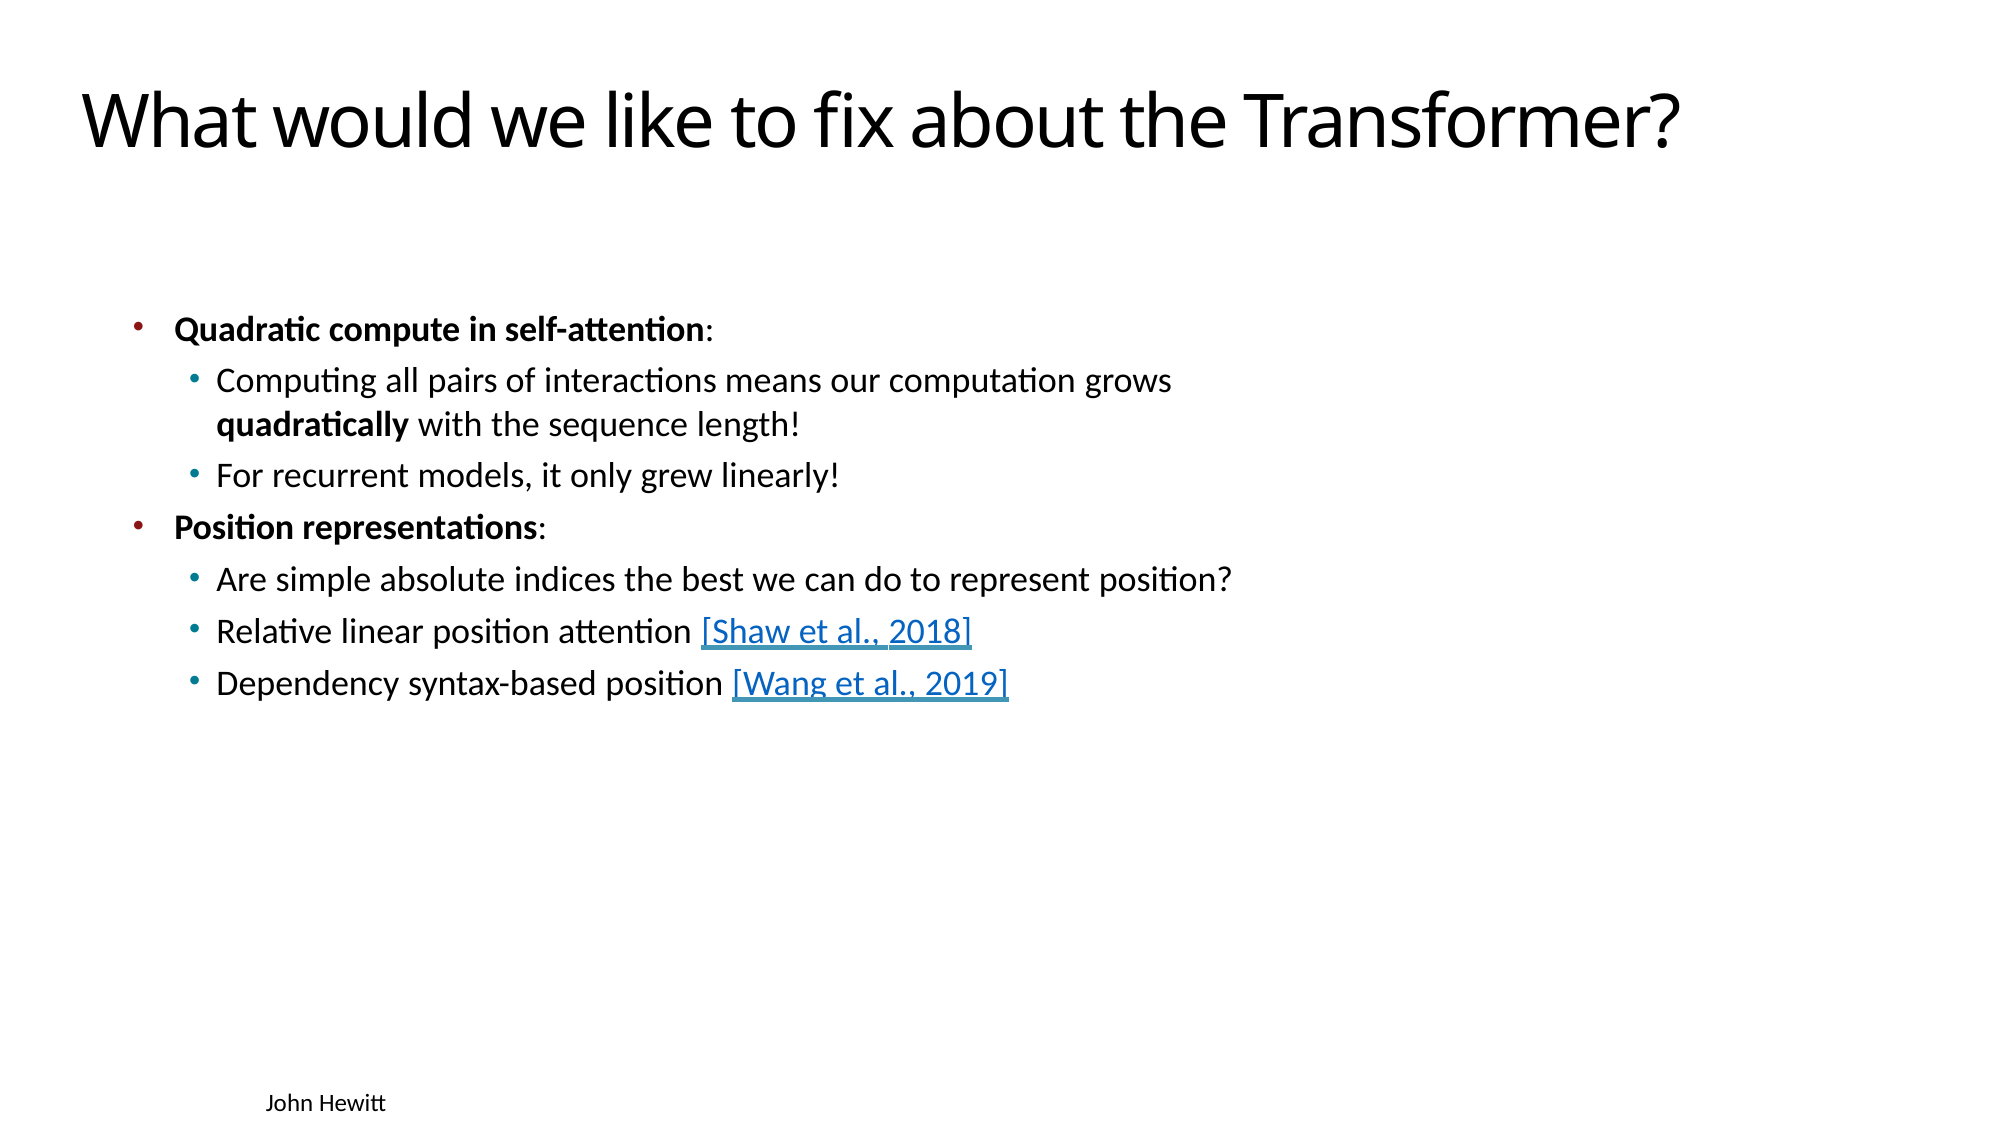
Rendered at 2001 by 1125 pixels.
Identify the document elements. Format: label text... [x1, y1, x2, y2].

title What would we like to fix about the Transformer? [66, 40, 1802, 207]
text_box Quadratic compute in self-attention: Computing all pairs of interactions means our computation grows quadratically with the sequence length! For recurrent models, it only grew linearly! Position representations: Are simple absolute indices the best we can do to represent position? Relative linear position attention [Shaw et al., 2018] Dependency syntax-based position [Wang et al., 2019] [130, 295, 1238, 703]
text_box John Hewitt [251, 1079, 402, 1125]
